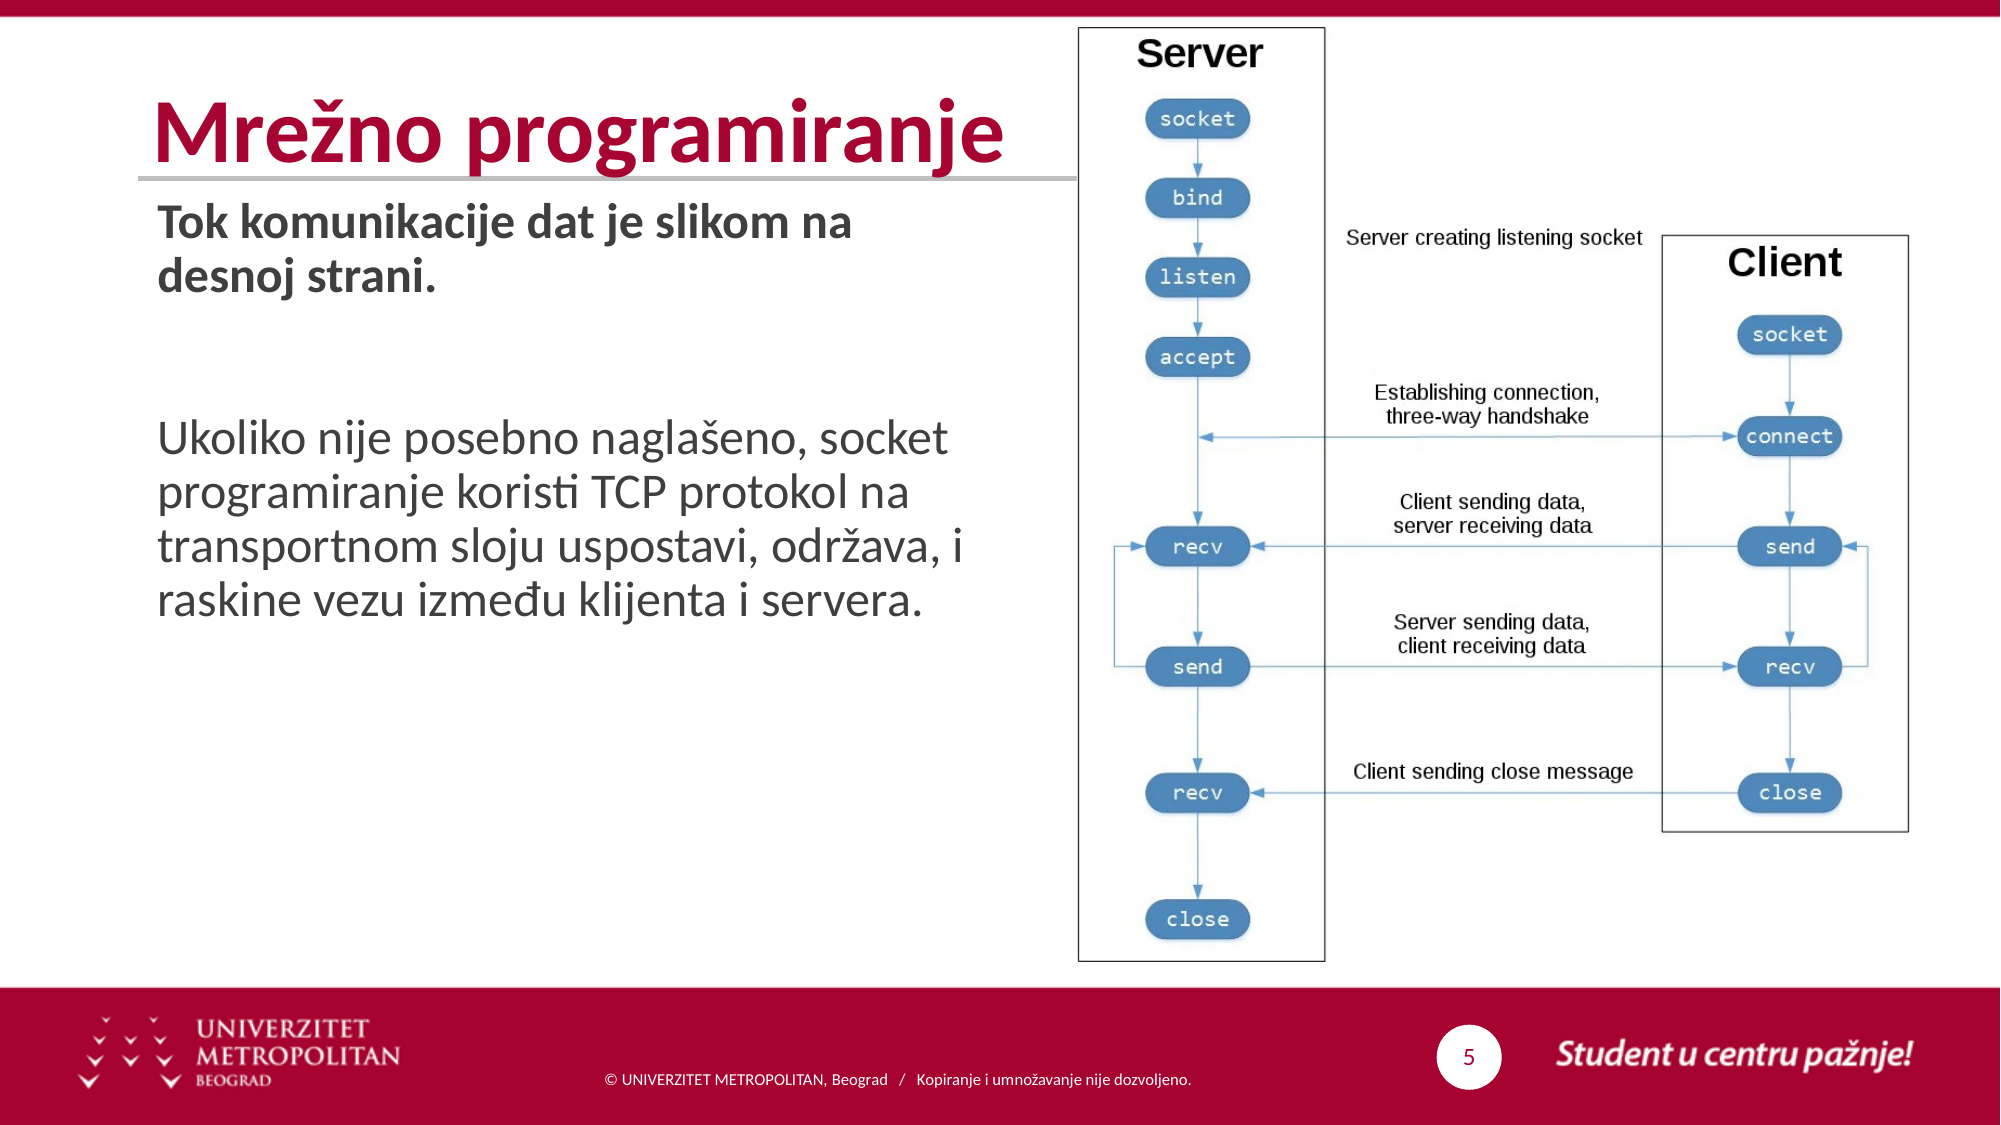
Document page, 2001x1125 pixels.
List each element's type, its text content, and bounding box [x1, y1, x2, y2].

title Mrežno programiranje [137, 63, 1071, 202]
list Tok komunikacije dat je slikom na desnoj strani. Ukoliko nije posebno naglašeno, socket programiranje koristi TCP protokol na transportnom sloju uspostavi, održava, i raskine vezu između klijenta i servera. [142, 202, 986, 963]
picture [0, 0, 2000, 1125]
